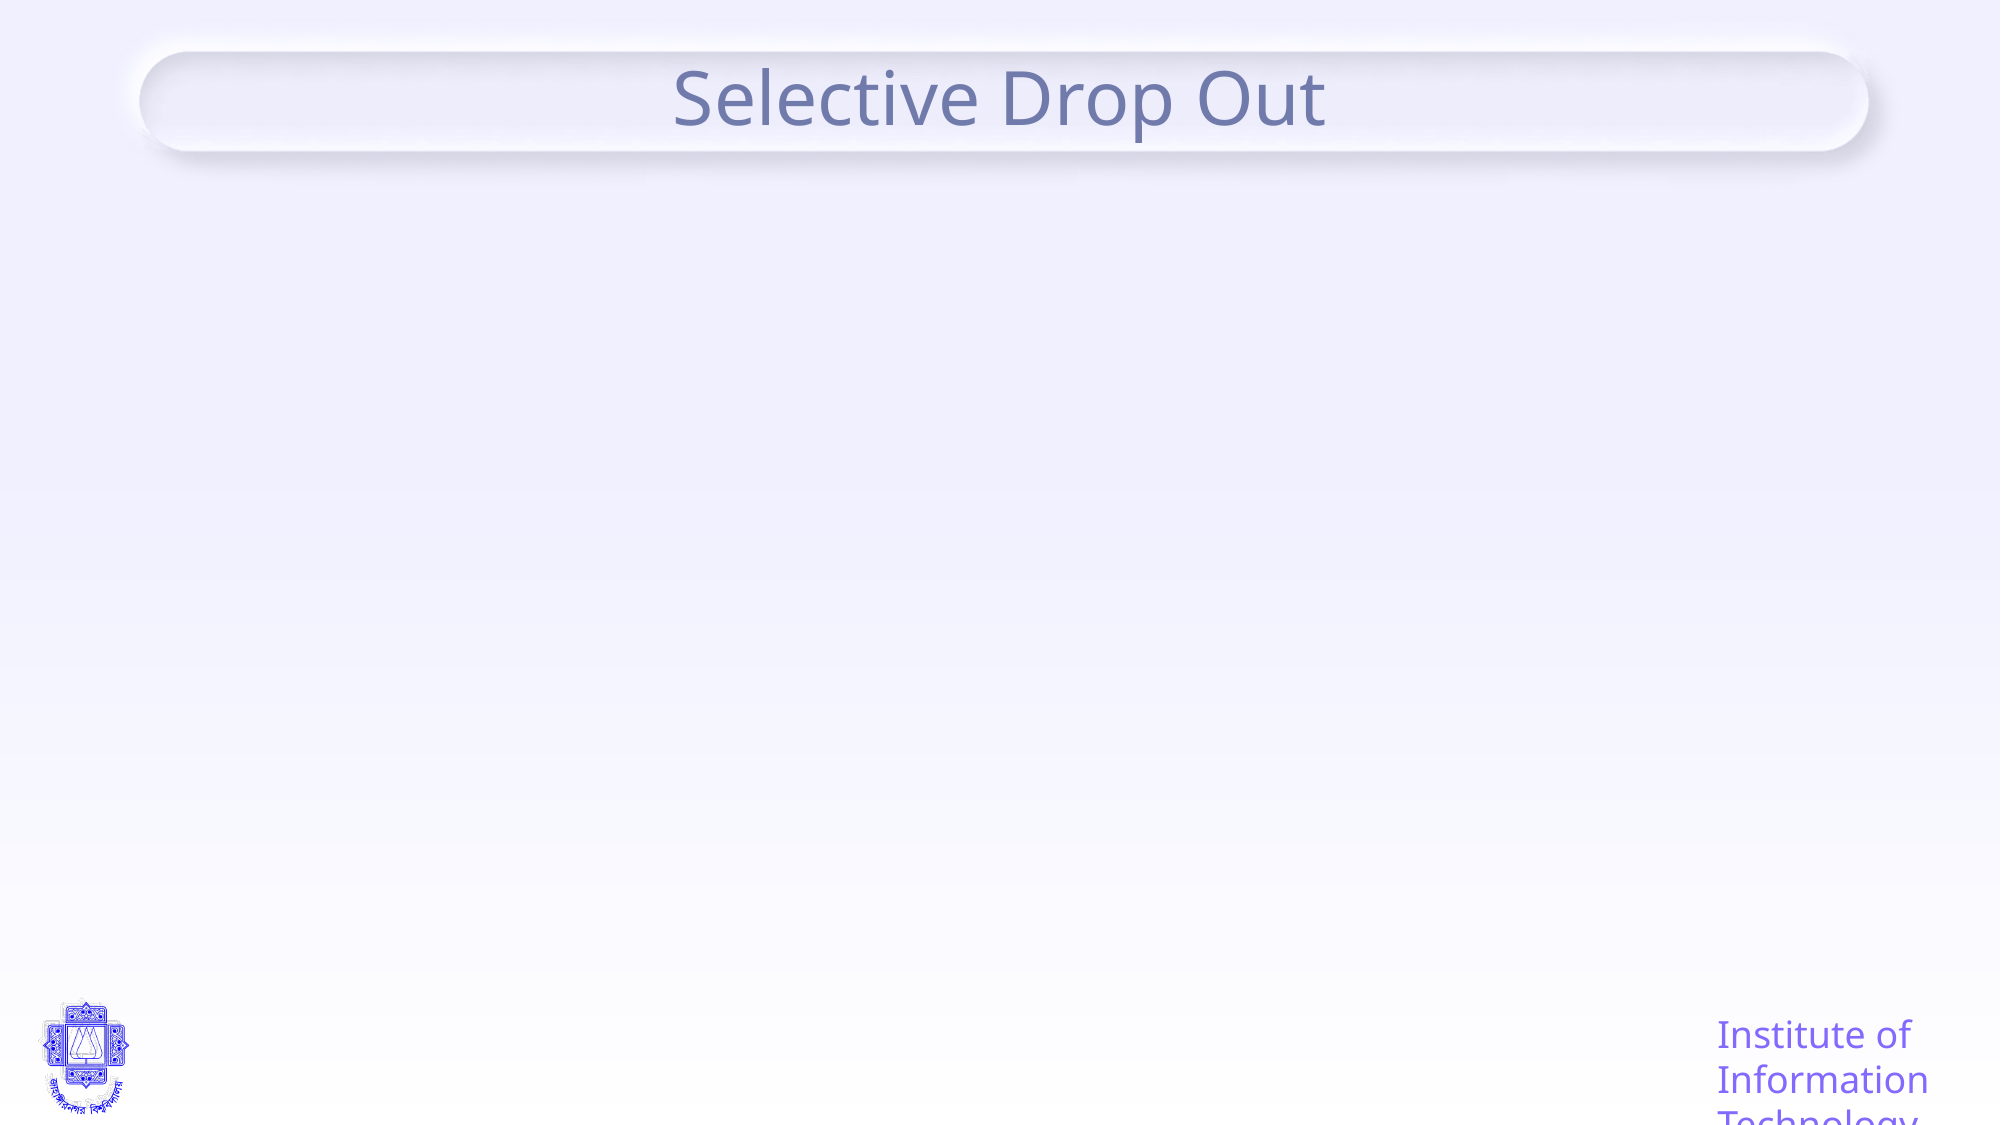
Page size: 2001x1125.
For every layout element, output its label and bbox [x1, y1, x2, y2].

picture [97, 9, 1902, 188]
picture [0, 1000, 172, 1116]
